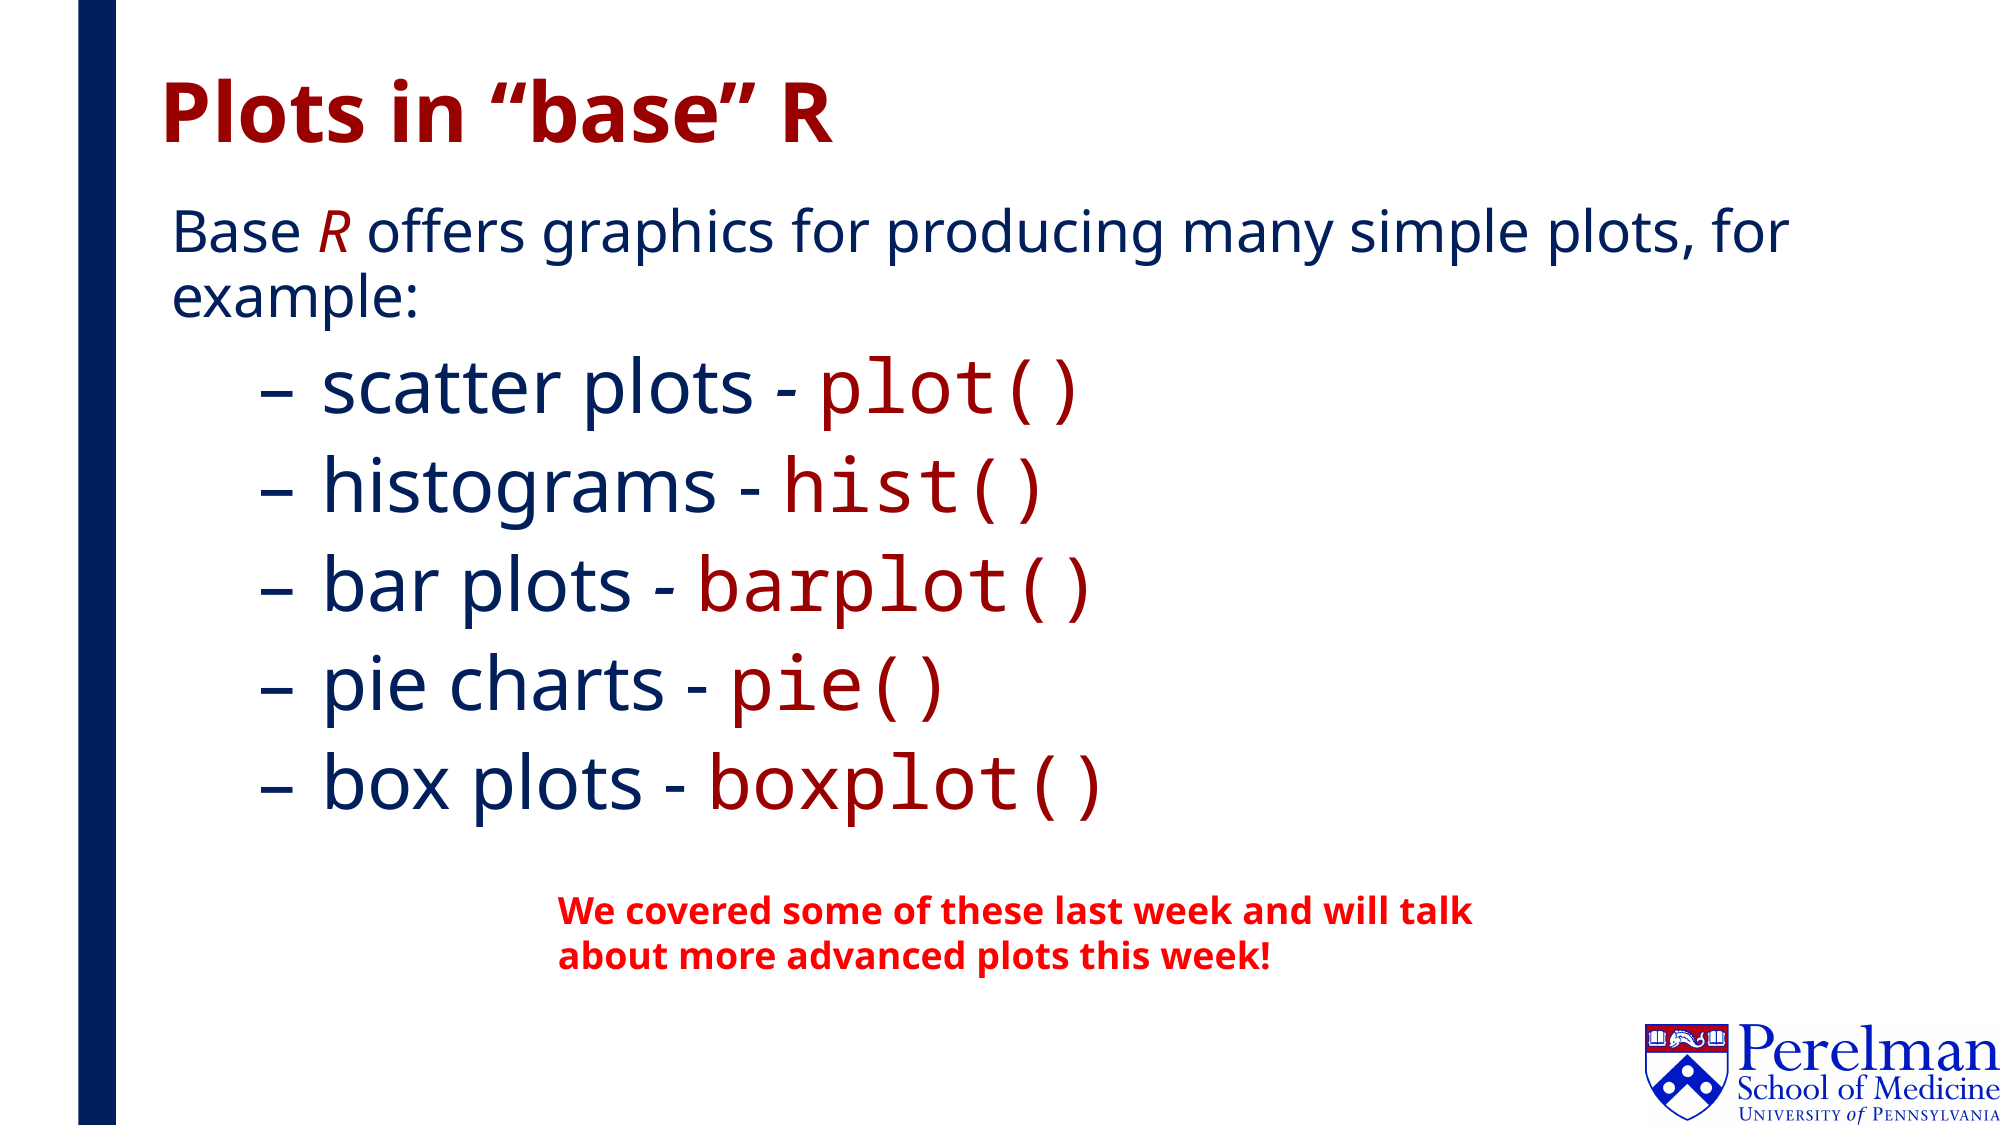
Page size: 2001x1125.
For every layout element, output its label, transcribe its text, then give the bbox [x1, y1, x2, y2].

title Plots in “base” R [145, 39, 1942, 192]
text_box We covered some of these last week and will talk about more advanced plots this week! [543, 879, 1544, 985]
list Base R offers graphics for producing many simple plots, for example: scatter plots - plot() histograms - hist() bar plots - barplot() pie charts - pie() box plots - boxplot() [156, 191, 1837, 1025]
picture [1645, 1024, 2000, 1125]
